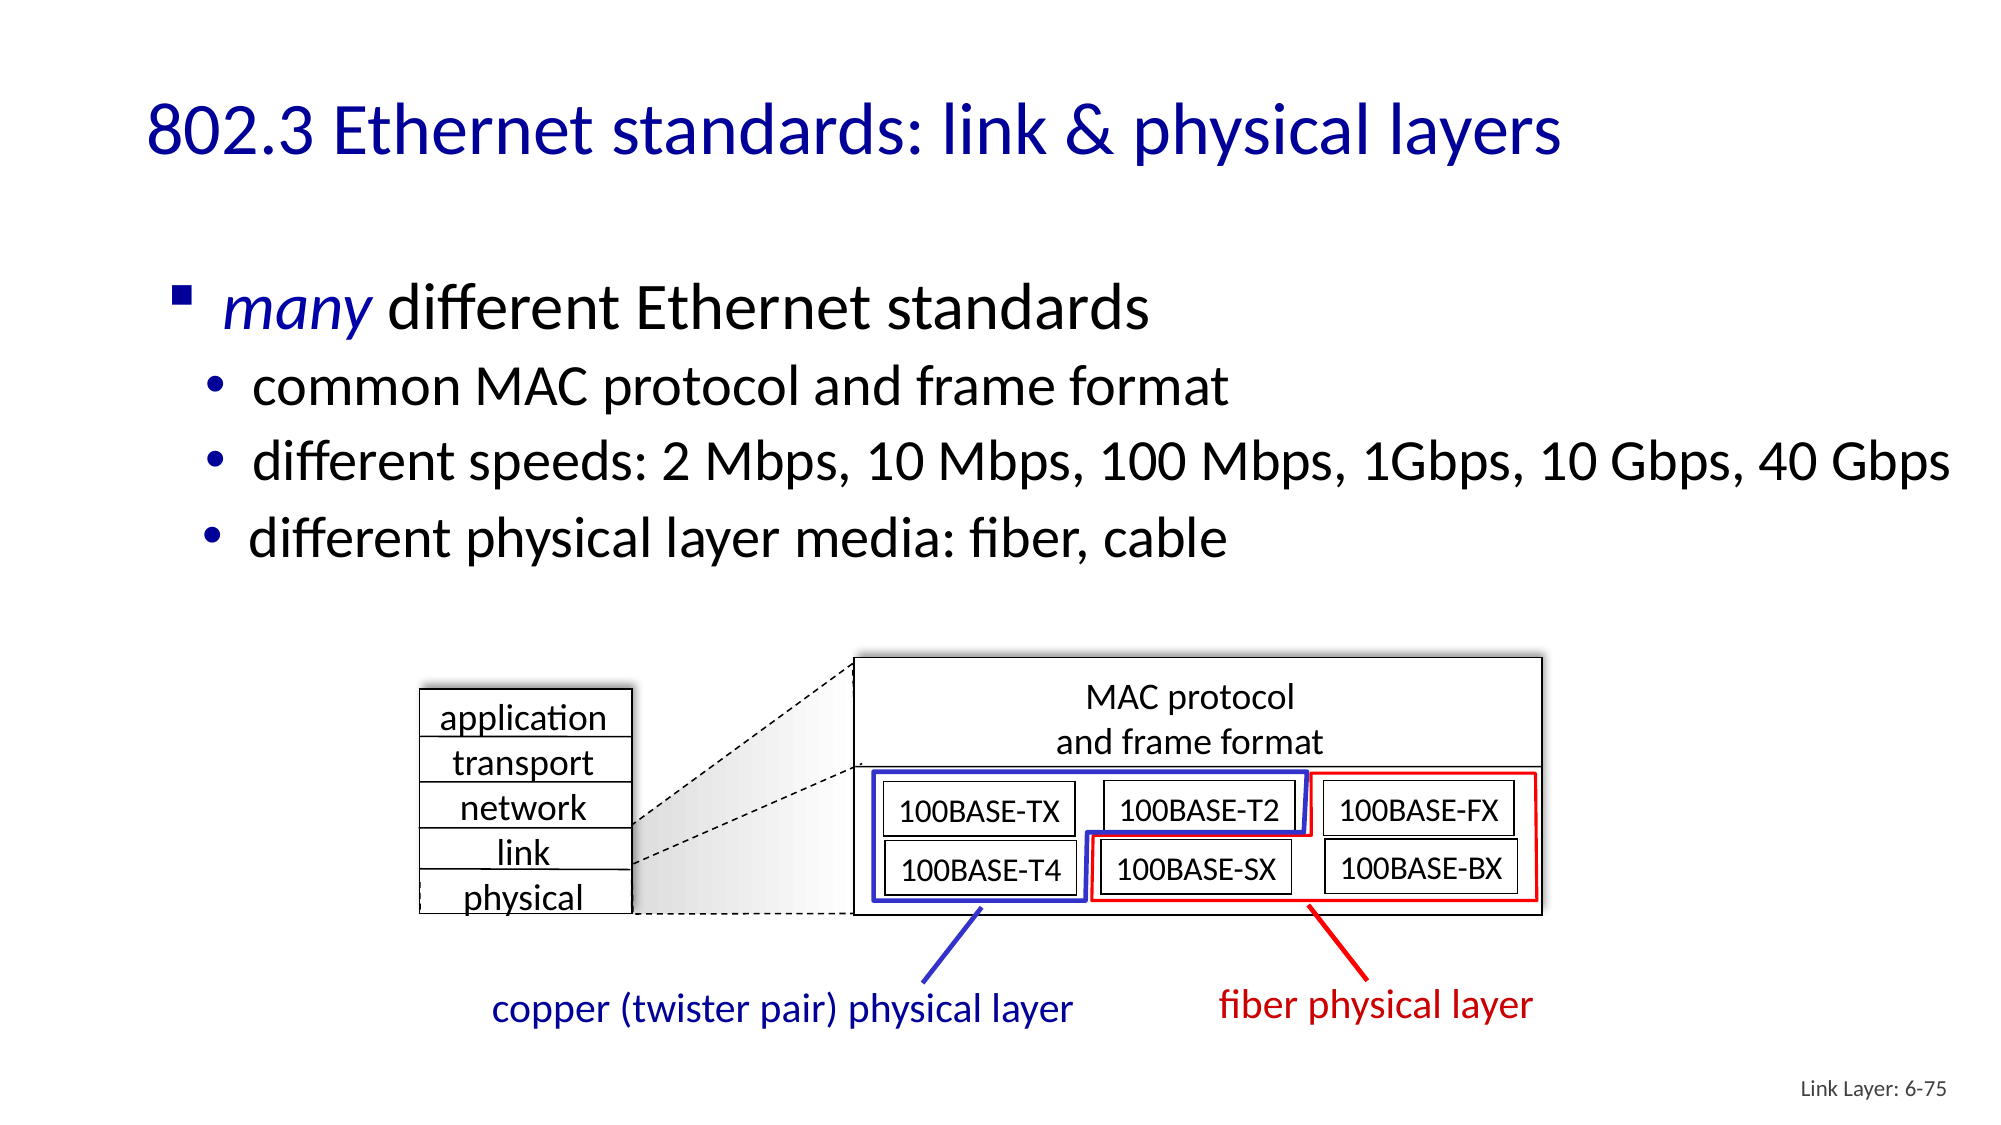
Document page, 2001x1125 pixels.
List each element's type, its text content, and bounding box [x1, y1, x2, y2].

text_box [418, 685, 632, 928]
text_box MAC protocol and frame format [1041, 664, 1340, 770]
text_box many different Ethernet standards common MAC protocol and frame format different speeds: 2 Mbps, 10 Mbps, 100 Mbps, 1Gbps, 10 Gbps, 40 Gbps [151, 264, 1989, 526]
text_box different physical layer media: fiber, cable [148, 499, 1986, 576]
text_box [705, 664, 851, 771]
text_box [476, 771, 1307, 1039]
title 802.3 Ethernet standards: link & physical layers [131, 57, 1857, 205]
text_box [1307, 773, 1551, 1035]
text_box [853, 657, 1543, 773]
slide_number Link Layer: 6-75 [1512, 1056, 1963, 1117]
